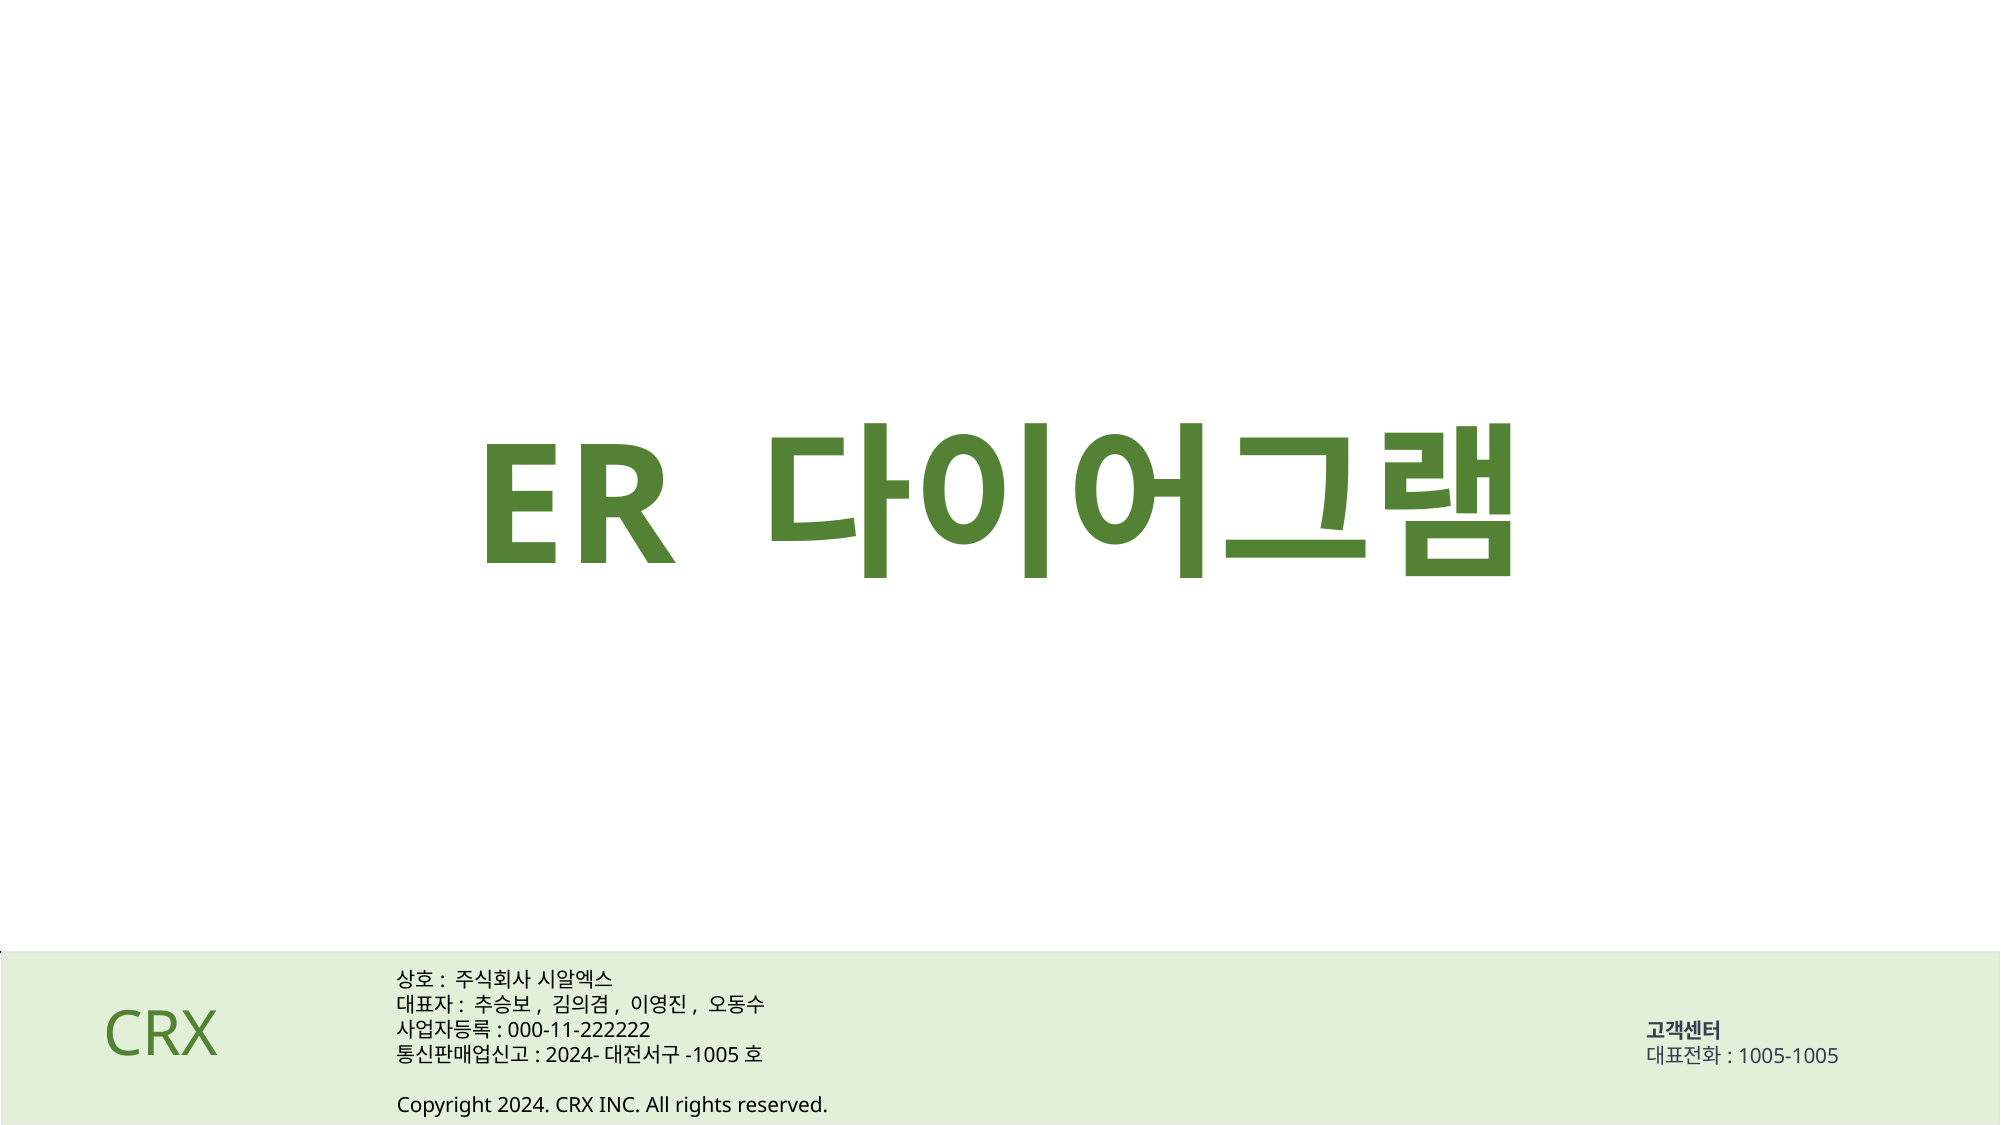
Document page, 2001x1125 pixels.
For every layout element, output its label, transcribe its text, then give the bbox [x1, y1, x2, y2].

text_box ER 다이어그램 [329, 389, 1671, 605]
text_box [0, 951, 2000, 1125]
